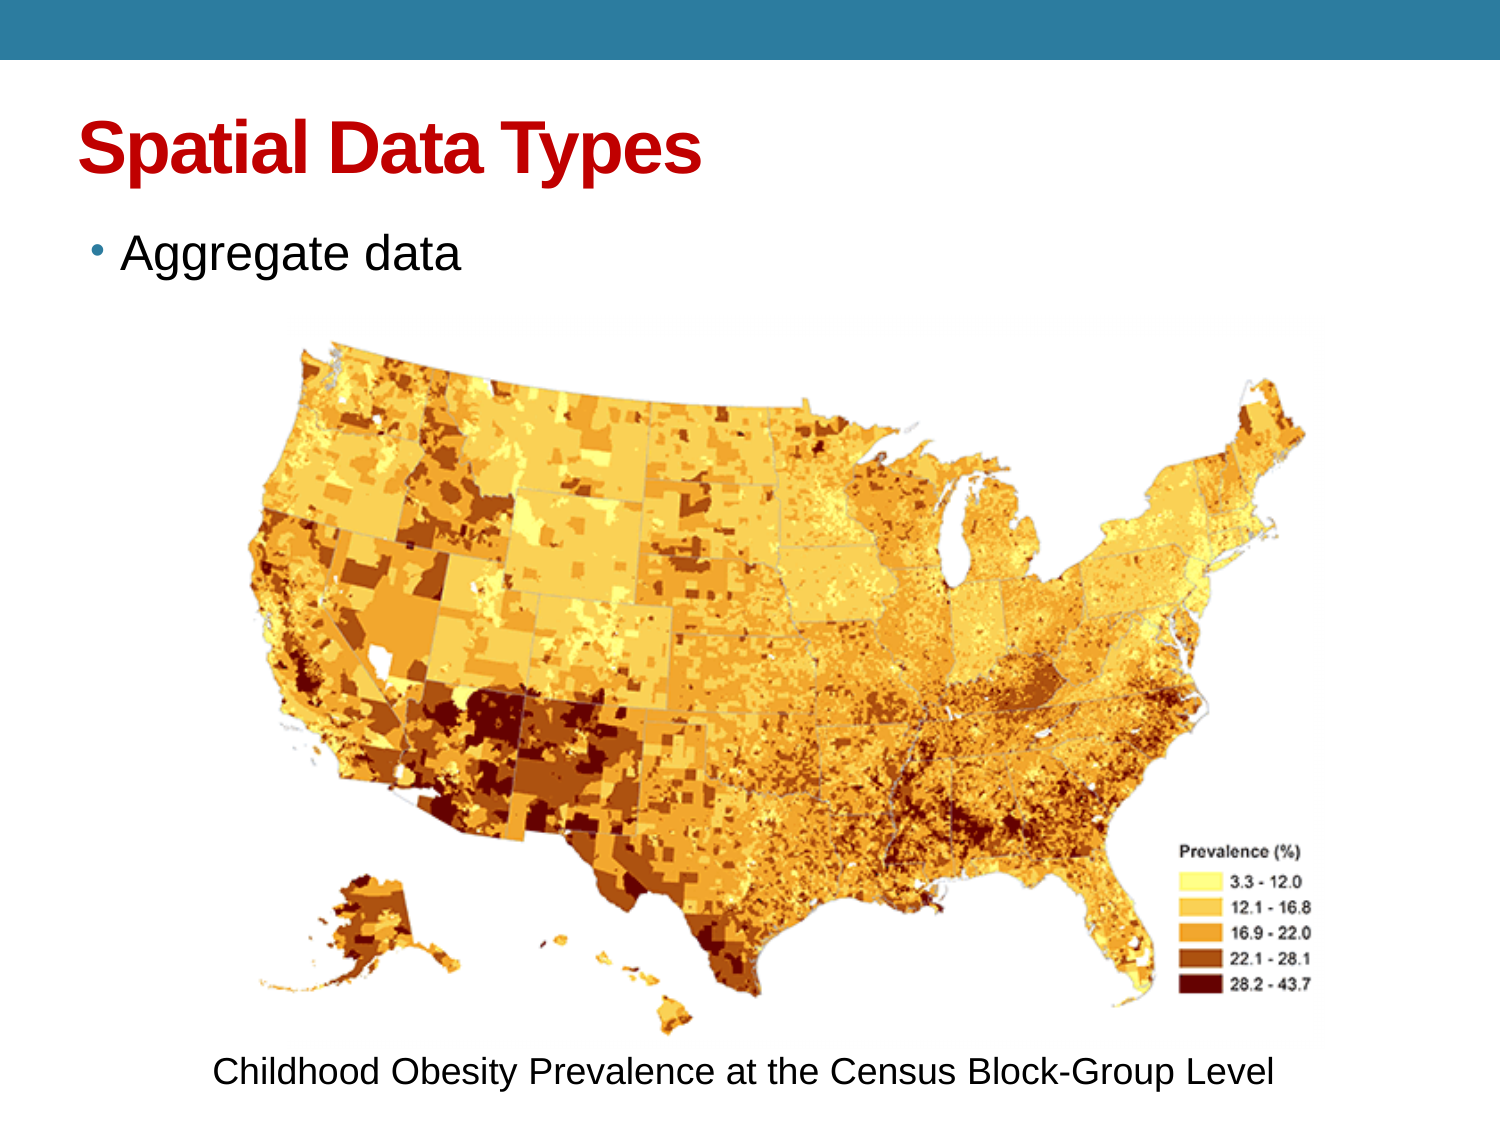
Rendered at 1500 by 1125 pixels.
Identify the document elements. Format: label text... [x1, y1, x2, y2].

picture [243, 315, 1326, 1050]
list Aggregate data [75, 212, 1425, 955]
text_box Childhood Obesity Prevalence at the Census Block-Group Level [197, 1039, 1290, 1125]
text_box Spatial Data Types [62, 50, 1413, 238]
